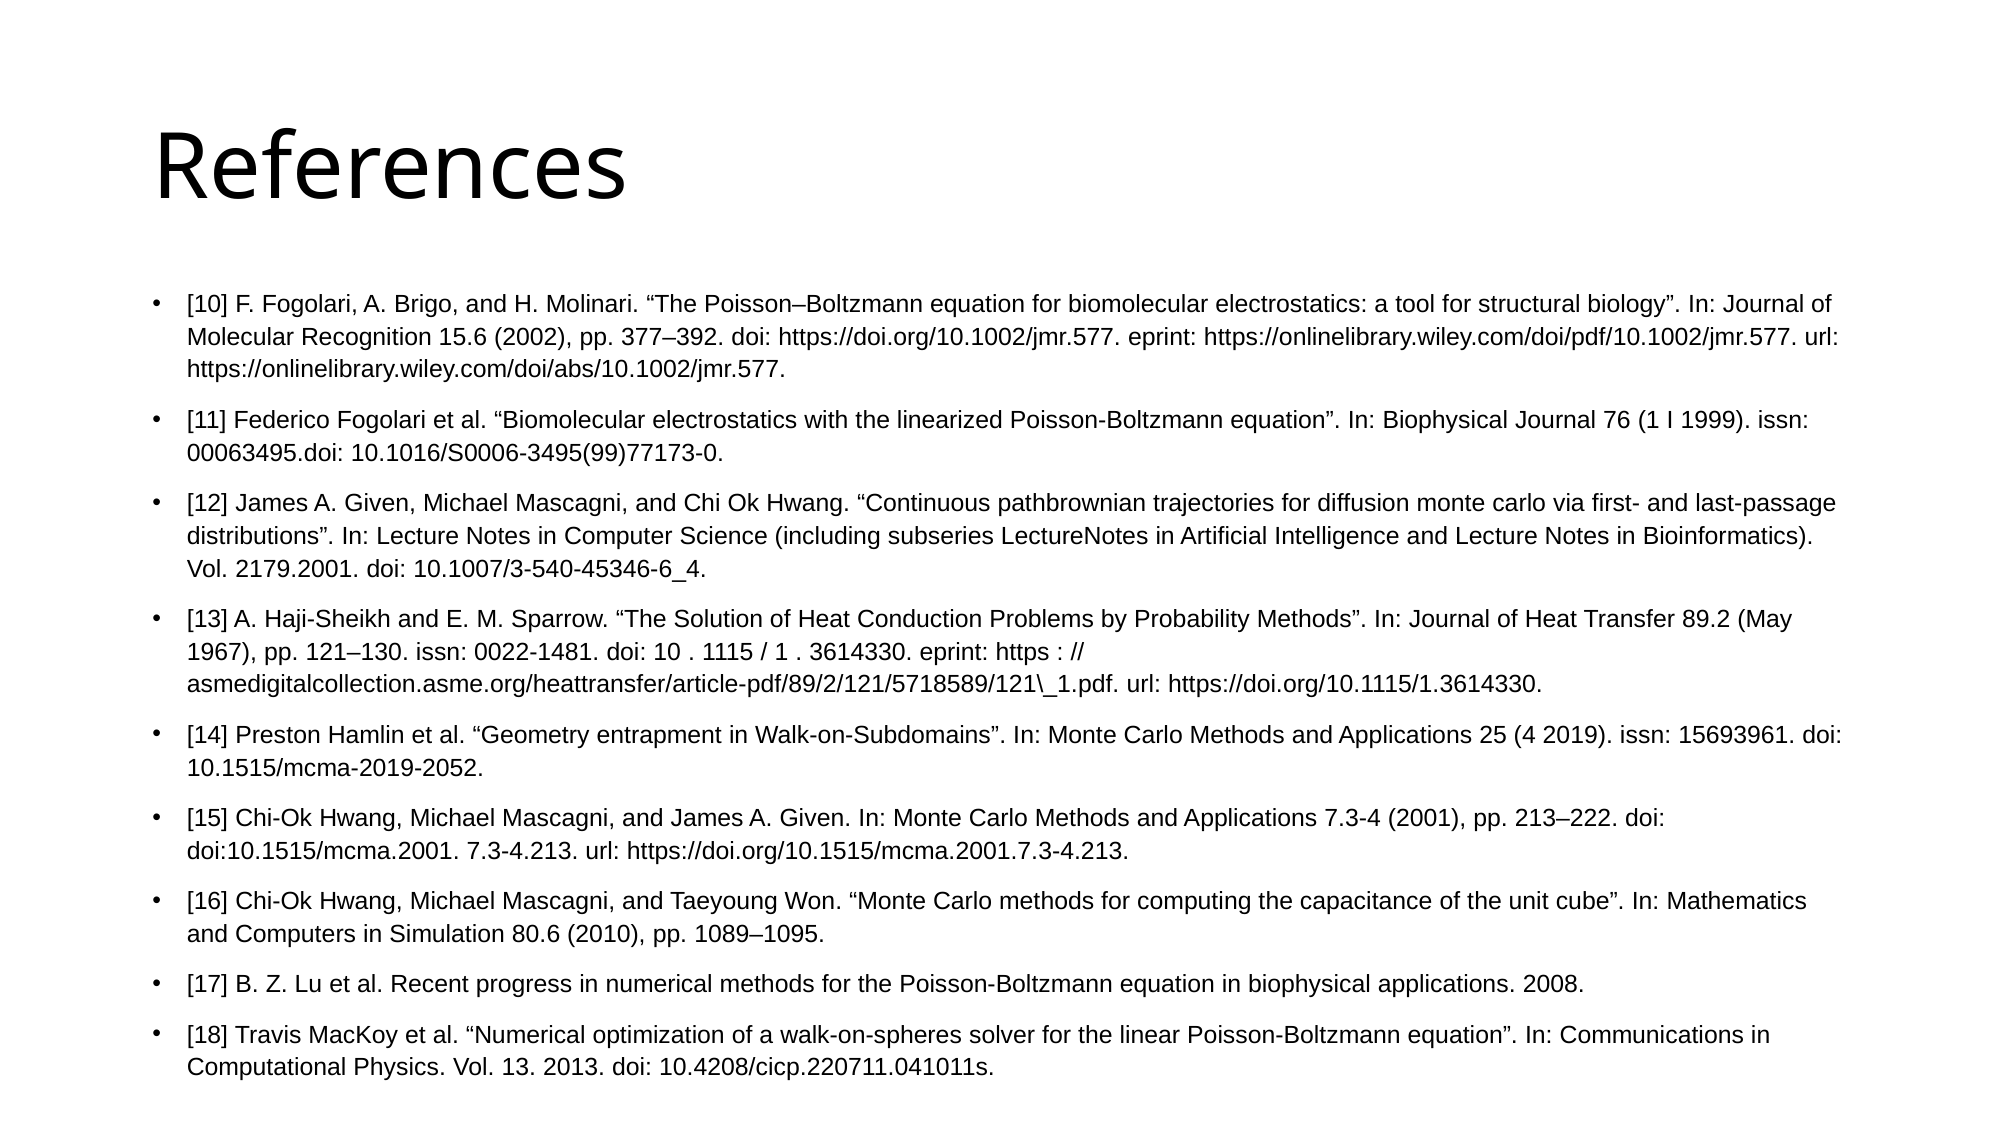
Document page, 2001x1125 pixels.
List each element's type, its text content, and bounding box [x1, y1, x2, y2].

title References [137, 59, 1863, 277]
list [10] F. Fogolari, A. Brigo, and H. Molinari. “The Poisson–Boltzmann equation for biomolecular electrostatics: a tool for structural biology”. In: Journal of Molecular Recognition 15.6 (2002), pp. 377–392. doi: https://doi.org/10.1002/jmr.577. eprint: https://onlinelibrary.wiley.com/doi/pdf/10.1002/jmr.577. url: https://onlinelibrary.wiley.com/doi/abs/10.1002/jmr.577. [11] Federico Fogolari et al. “Biomolecular electrostatics with the linearized Poisson-Boltzmann equation”. In: Biophysical Journal 76 (1 I 1999). issn: 00063495.doi: 10.1016/S0006-3495(99)77173-0. [12] James A. Given, Michael Mascagni, and Chi Ok Hwang. “Continuous pathbrownian trajectories for diffusion monte carlo via first- and last-passage distributions”. In: Lecture Notes in Computer Science (including subseries LectureNotes in Artificial Intelligence and Lecture Notes in Bioinformatics). Vol. 2179.2001. doi: 10.1007/3-540-45346-6_4. [13] A. Haji-Sheikh and E. M. Sparrow. “The Solution of Heat Conduction Problems by Probability Methods”. In: Journal of Heat Transfer 89.2 (May 1967), pp. 121–130. issn: 0022-1481. doi: 10 . 1115 / 1 . 3614330. eprint: https : // asmedigitalcollection.asme.org/heattransfer/article-pdf/89/2/121/5718589/121\_1.pdf. url: https://doi.org/10.1115/1.3614330. [14] Preston Hamlin et al. “Geometry entrapment in Walk-on-Subdomains”. In: Monte Carlo Methods and Applications 25 (4 2019). issn: 15693961. doi: 10.1515/mcma-2019-2052. [15] Chi-Ok Hwang, Michael Mascagni, and James A. Given. In: Monte Carlo Methods and Applications 7.3-4 (2001), pp. 213–222. doi: doi:10.1515/mcma.2001. 7.3-4.213. url: https://doi.org/10.1515/mcma.2001.7.3-4.213. [16] Chi-Ok Hwang, Michael Mascagni, and Taeyoung Won. “Monte Carlo methods for computing the capacitance of the unit cube”. In: Mathematics and Computers in Simulation 80.6 (2010), pp. 1089–1095. [17] B. Z. Lu et al. Recent progress in numerical methods for the Poisson-Boltzmann equation in biophysical applications. 2008. [18] Travis MacKoy et al. “Numerical optimization of a walk-on-spheres solver for the linear Poisson-Boltzmann equation”. In: Communications in Computational Physics. Vol. 13. 2013. doi: 10.4208/cicp.220711.041011s. [137, 277, 1863, 1094]
